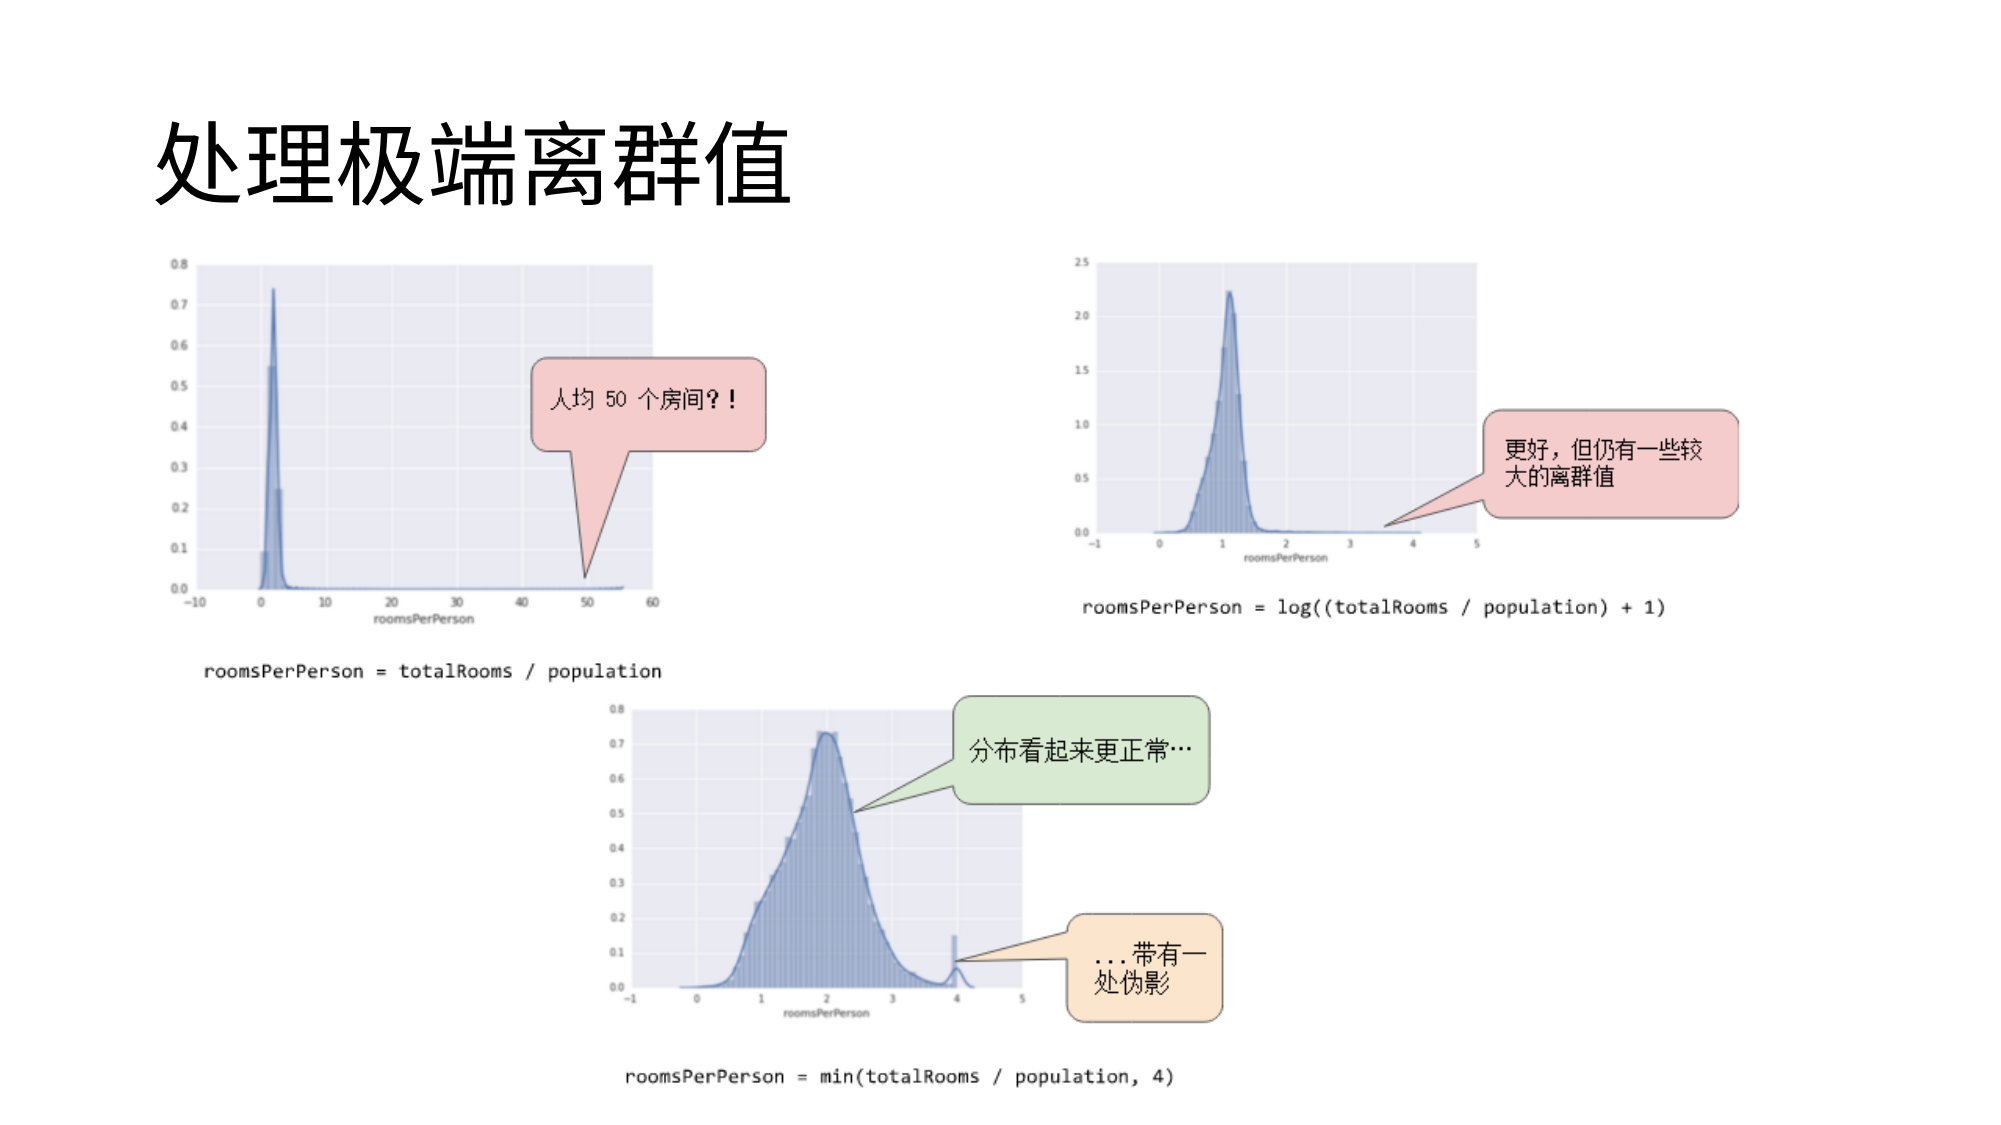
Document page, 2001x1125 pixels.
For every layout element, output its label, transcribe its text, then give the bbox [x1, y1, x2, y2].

picture [165, 252, 1244, 1097]
picture [1068, 252, 1755, 625]
title 处理极端离群值 [137, 59, 1863, 278]
